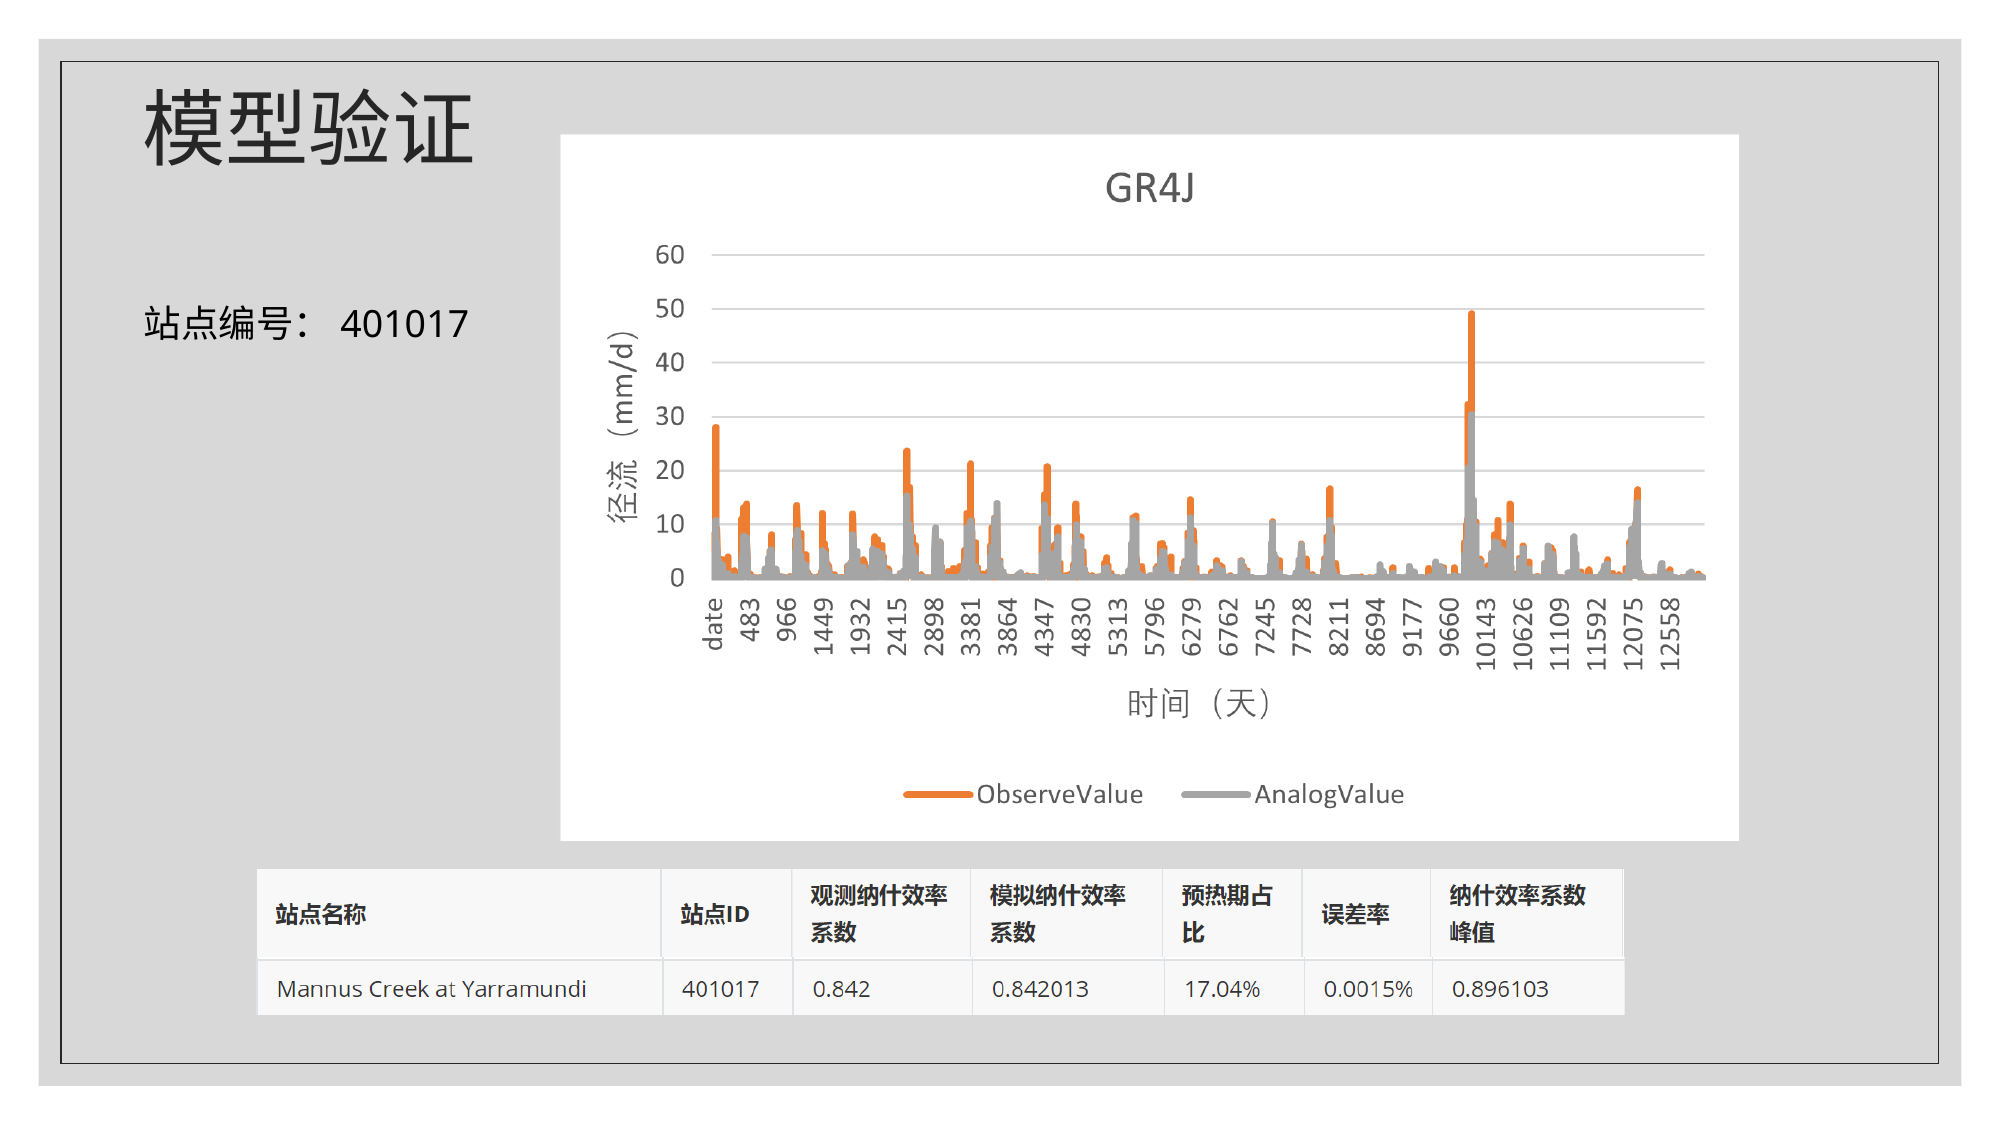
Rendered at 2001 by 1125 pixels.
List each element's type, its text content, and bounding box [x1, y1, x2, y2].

title 模型验证 [60, 60, 558, 205]
picture [256, 869, 1625, 1015]
text_box 站点编号：401017 [129, 293, 485, 353]
picture [557, 132, 1741, 843]
